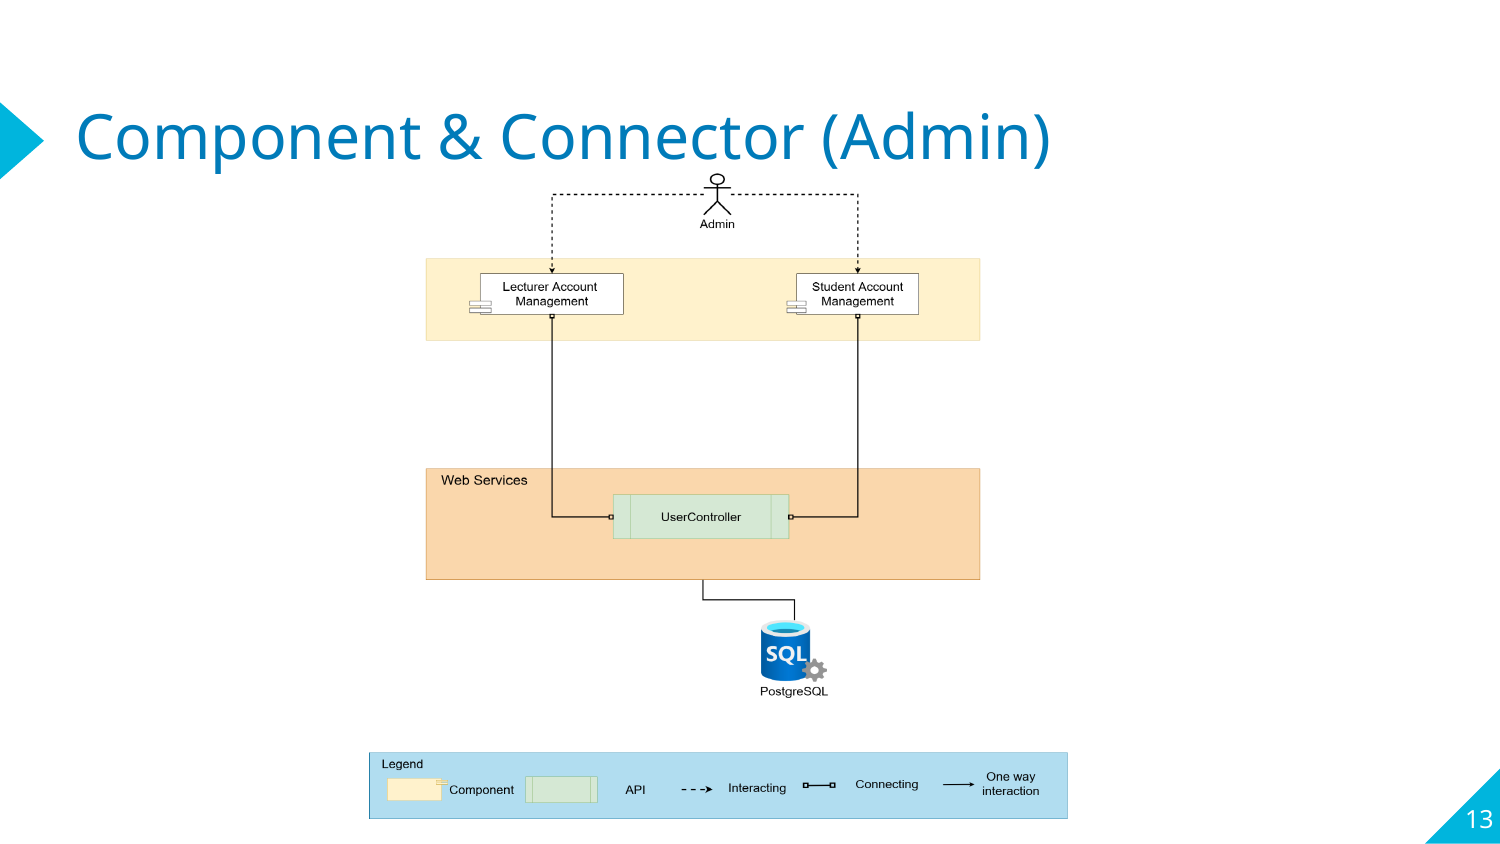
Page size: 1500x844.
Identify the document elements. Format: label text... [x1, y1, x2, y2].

title Component & Connector (Admin) [75, 111, 1288, 187]
slide_number 13 [1418, 760, 1494, 838]
picture [369, 173, 1068, 819]
